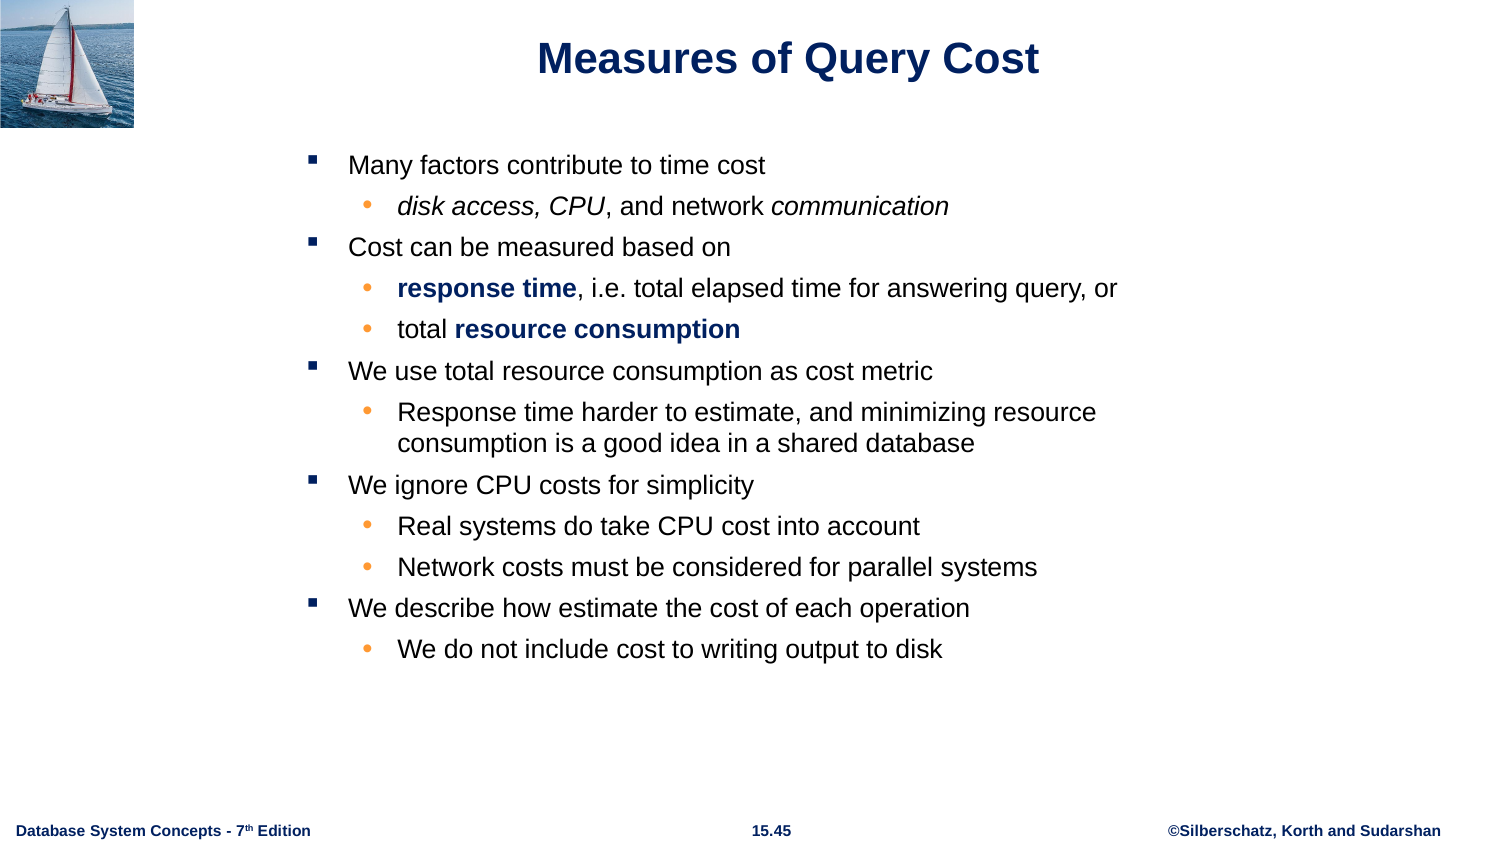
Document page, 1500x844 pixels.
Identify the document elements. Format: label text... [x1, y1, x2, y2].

picture [0, 0, 134, 128]
list Many factors contribute to time cost disk access, CPU, and network communication Cost can be measured based on response time, i.e. total elapsed time for answering query, or total resource consumption We use total resource consumption as cost metric Response time harder to estimate, and minimizing resource consumption is a good idea in a shared database We ignore CPU costs for simplicity Real systems do take CPU cost into account Network costs must be considered for parallel systems We describe how estimate the cost of each operation We do not include cost to writing output to disk [290, 140, 1234, 721]
title Measures of Query Cost [125, 14, 1452, 90]
